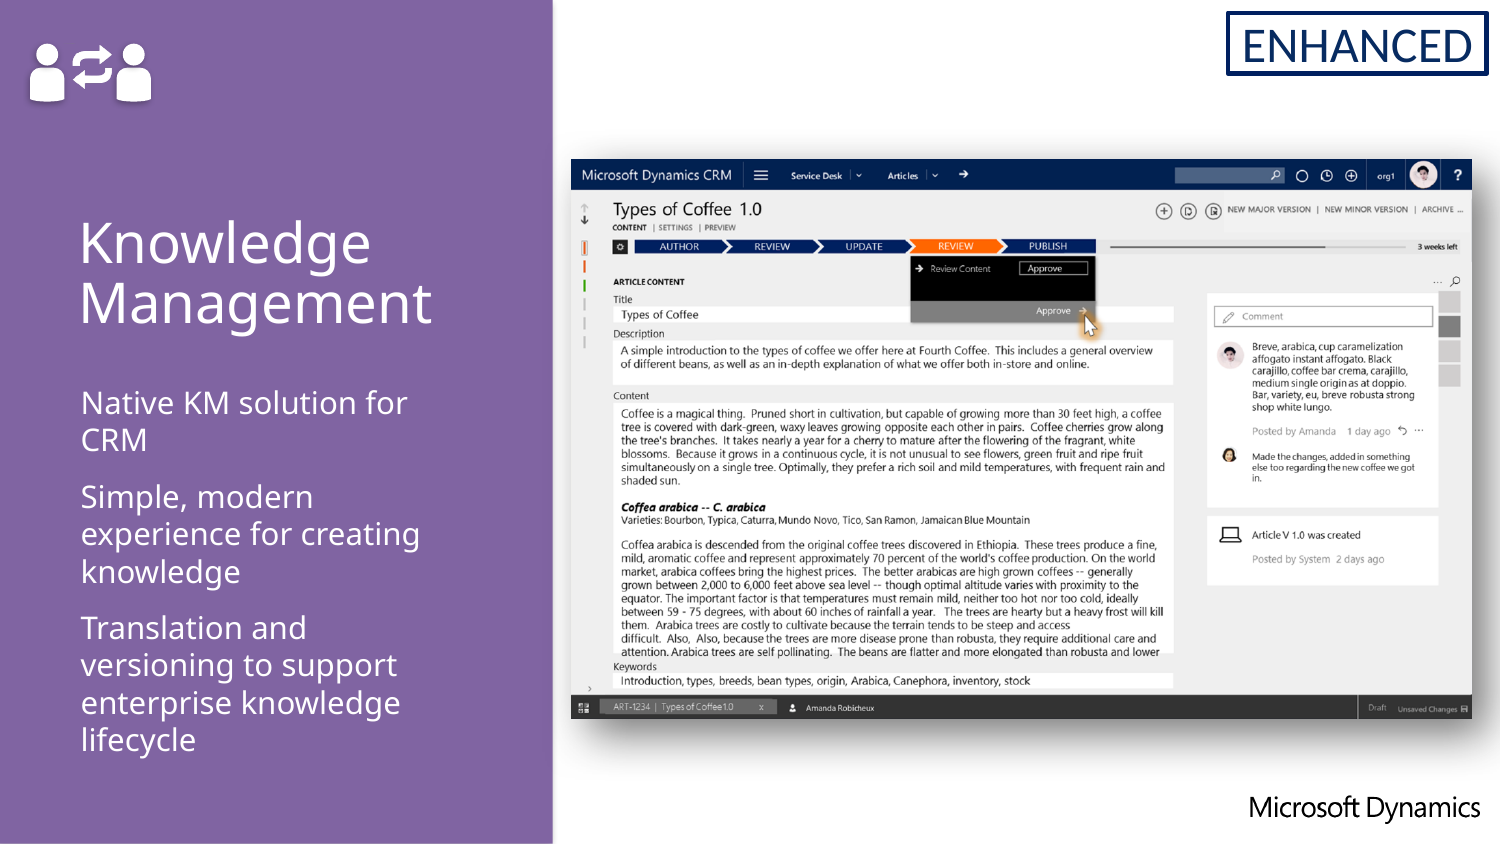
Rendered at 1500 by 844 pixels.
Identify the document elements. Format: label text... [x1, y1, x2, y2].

list Knowledge Management [63, 3, 518, 342]
picture [571, 159, 1473, 720]
picture [1229, 765, 1500, 844]
text_box ENHANCED [1228, 12, 1487, 74]
list Native KM solution for CRM Simple, modern experience for creating knowledge Translation and versioning to support enterprise knowledge lifecycle [65, 375, 440, 588]
